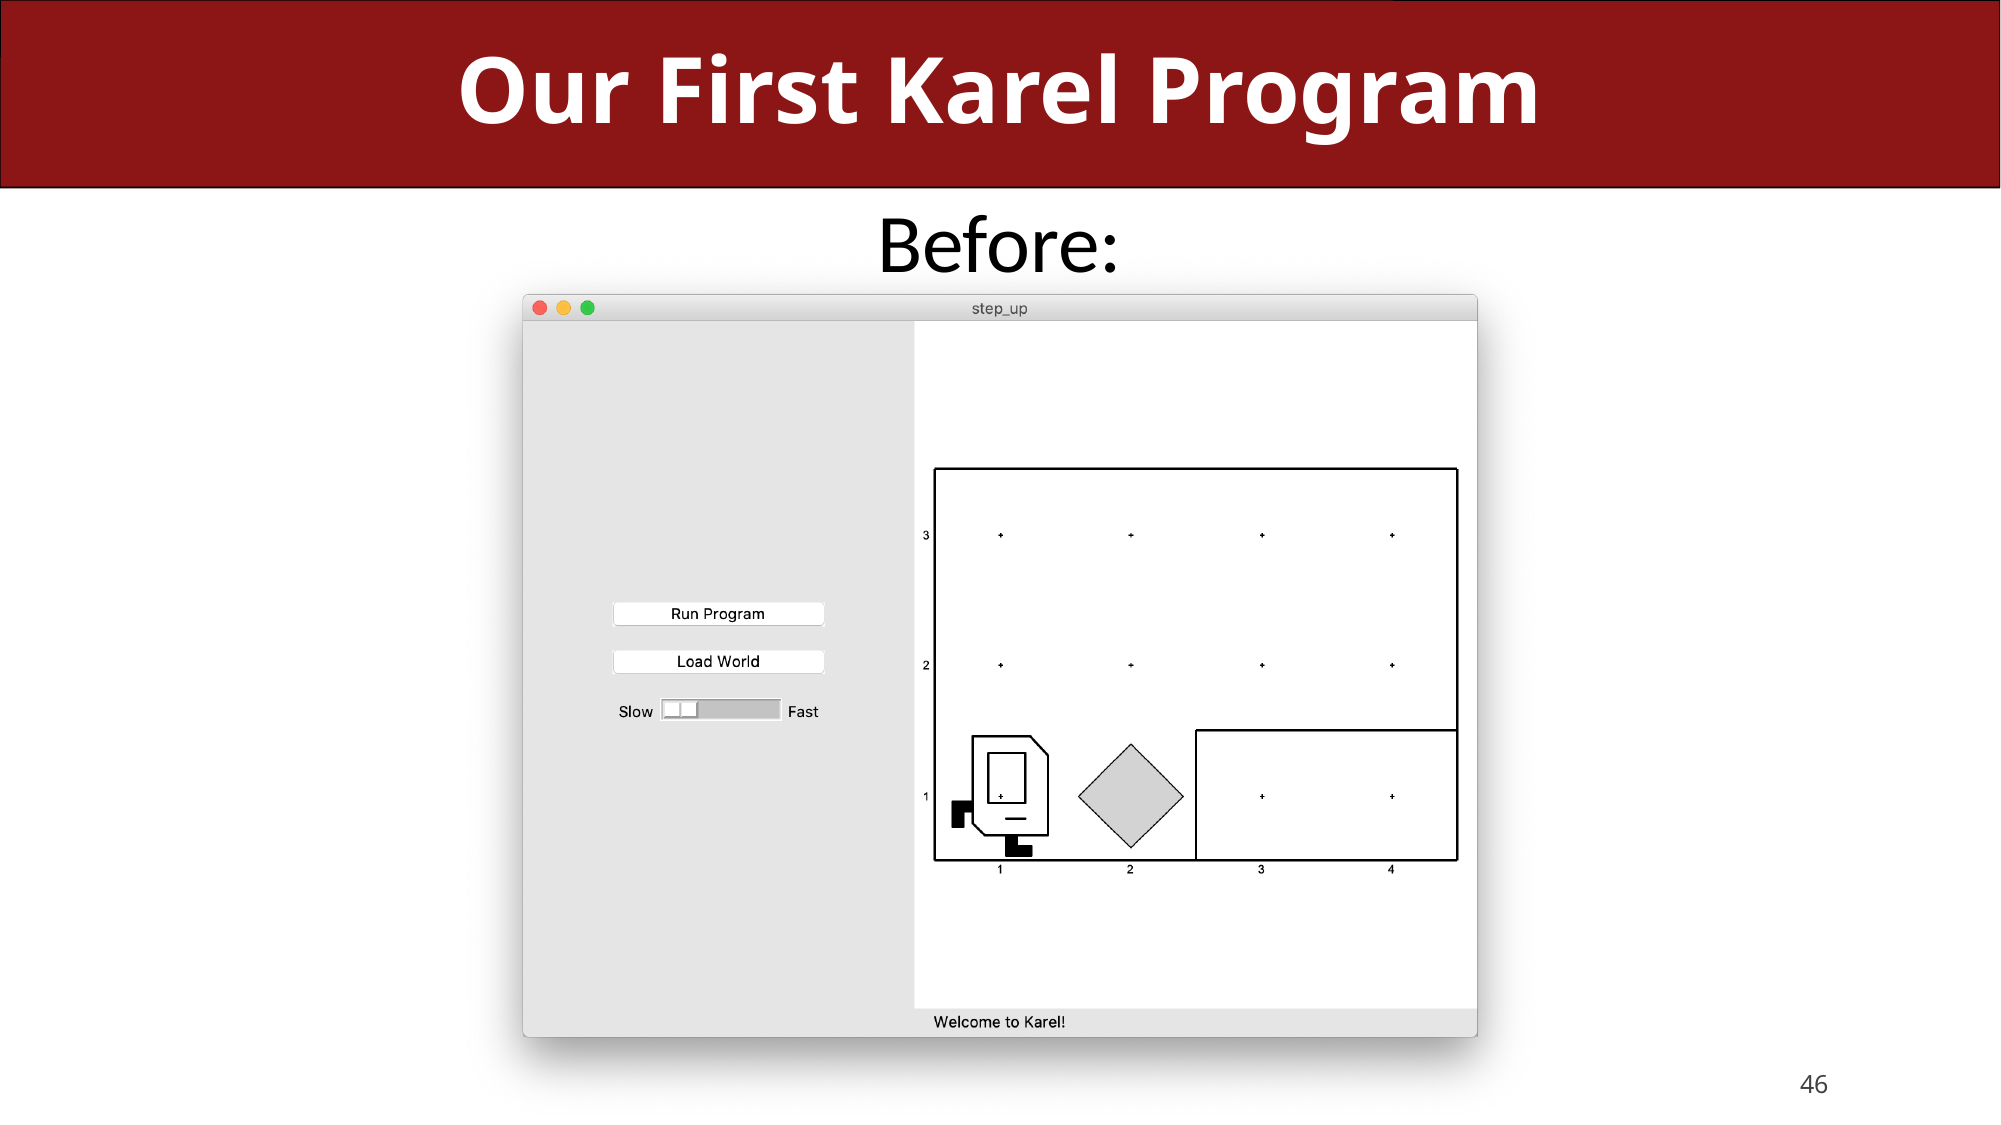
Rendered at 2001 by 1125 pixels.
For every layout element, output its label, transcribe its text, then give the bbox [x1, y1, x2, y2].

picture [456, 249, 1544, 1125]
title Our First Karel Program [75, 0, 1925, 188]
text_box Before: [862, 181, 1138, 249]
